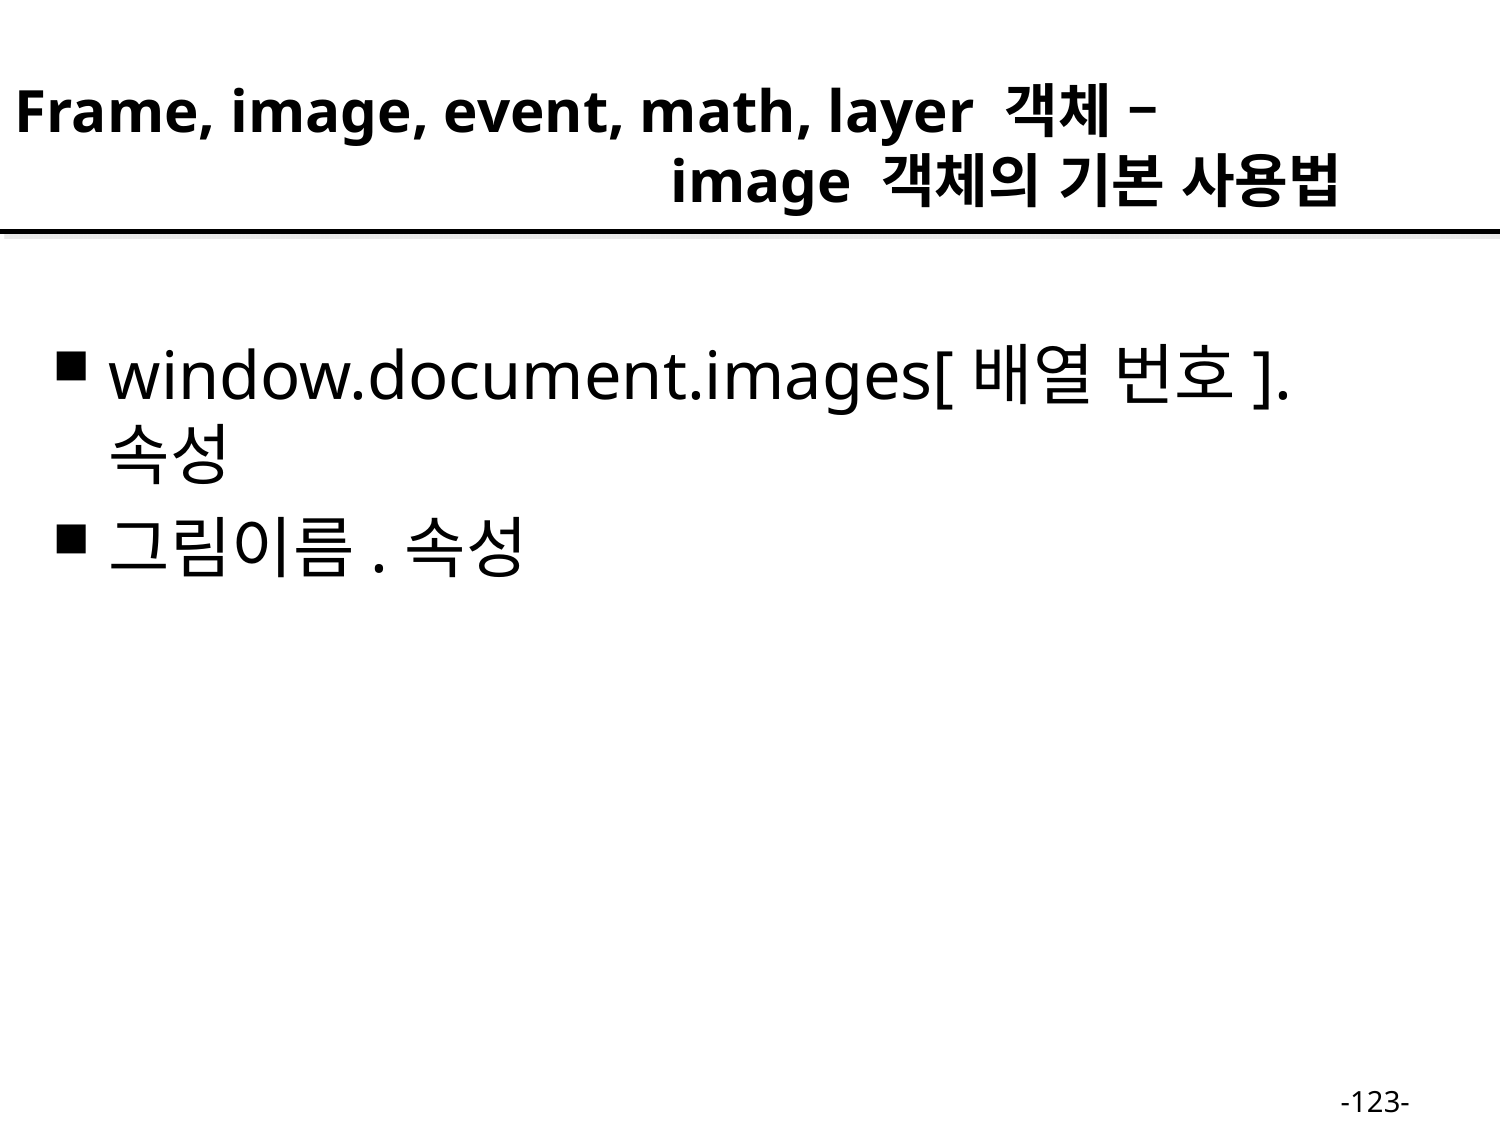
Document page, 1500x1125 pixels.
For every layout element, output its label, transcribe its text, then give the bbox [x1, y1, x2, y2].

text_box Frame, image, event, math, layer 객체 – image 객체의 기본 사용법 [0, 66, 1463, 221]
list window.document.images[배열 번호].속성 그림이름.속성 [37, 324, 1438, 1013]
slide_number -123- [1074, 1075, 1425, 1125]
